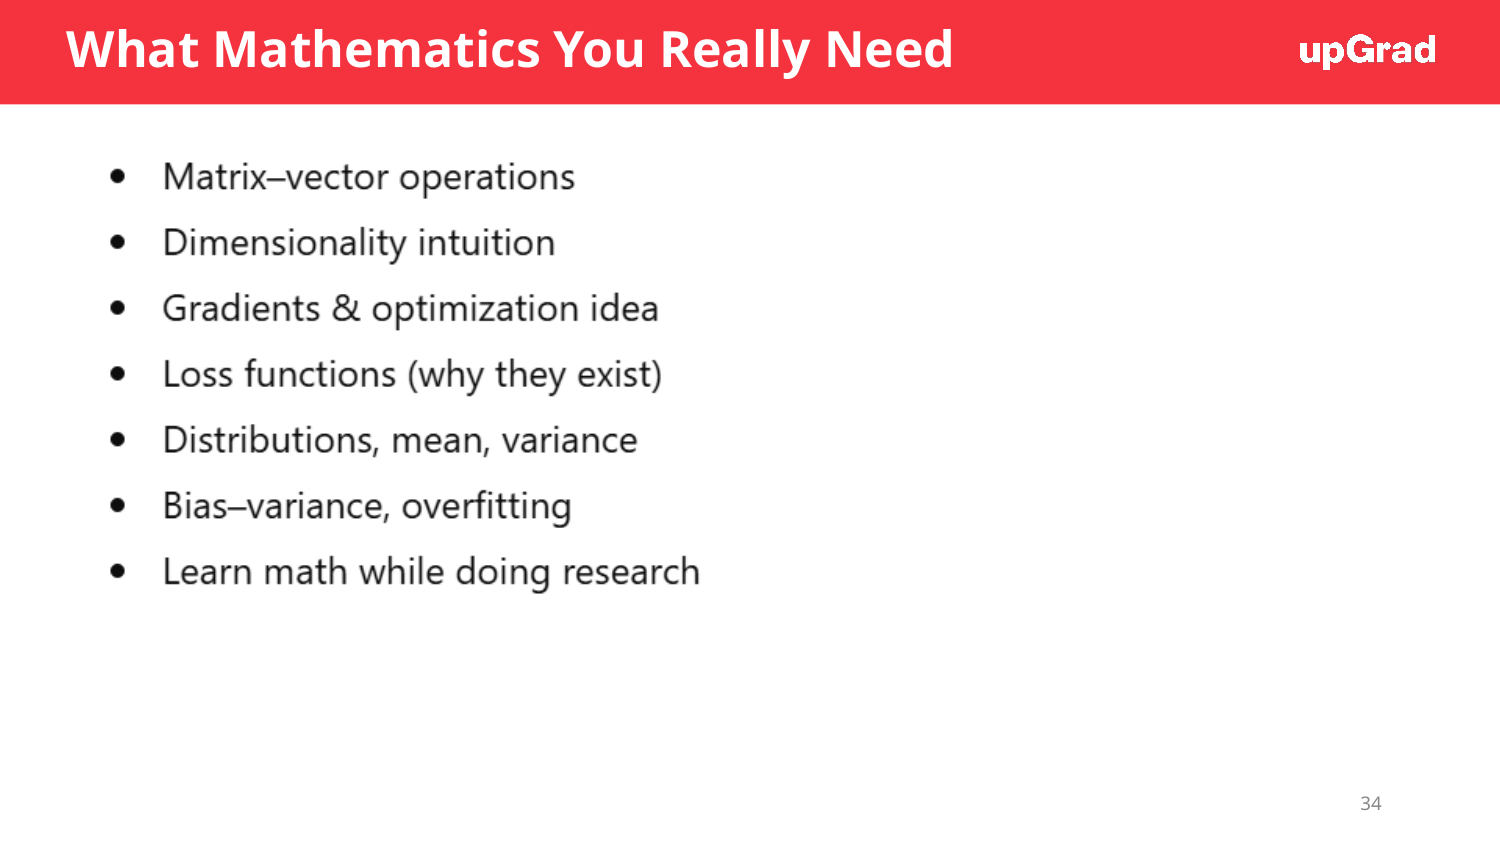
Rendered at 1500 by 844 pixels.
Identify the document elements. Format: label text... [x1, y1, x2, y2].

slide_number 34 [1059, 782, 1397, 827]
picture [66, 141, 994, 622]
picture [1300, 34, 1435, 70]
title What Mathematics You Really Need [51, 20, 1274, 83]
